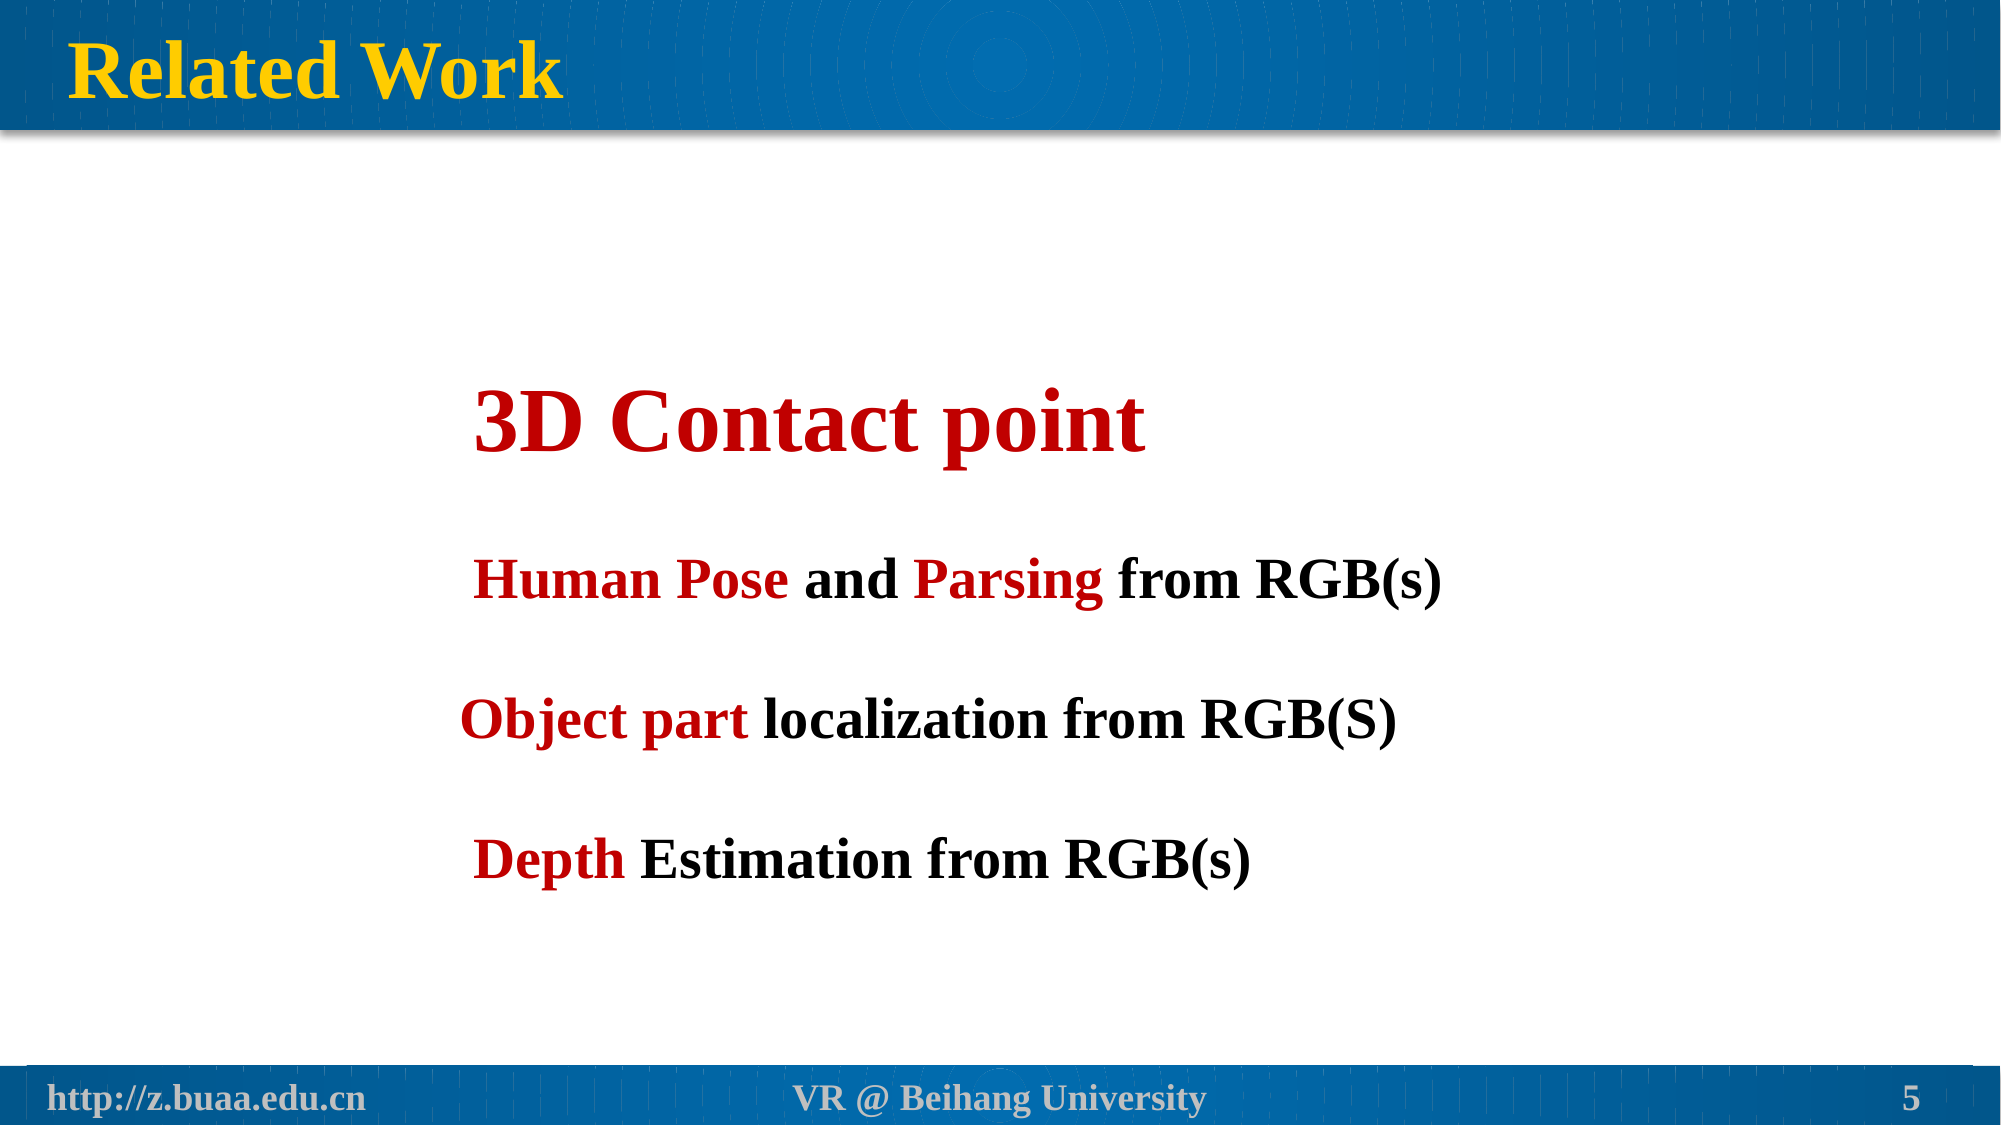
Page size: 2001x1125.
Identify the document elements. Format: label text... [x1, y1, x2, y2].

text_box 3D Contact point Human Pose and Parsing from RGB(s) Object part localization from RGB(S) Depth Estimation from RGB(s) [444, 242, 1965, 898]
title Related Work [52, 11, 1940, 118]
